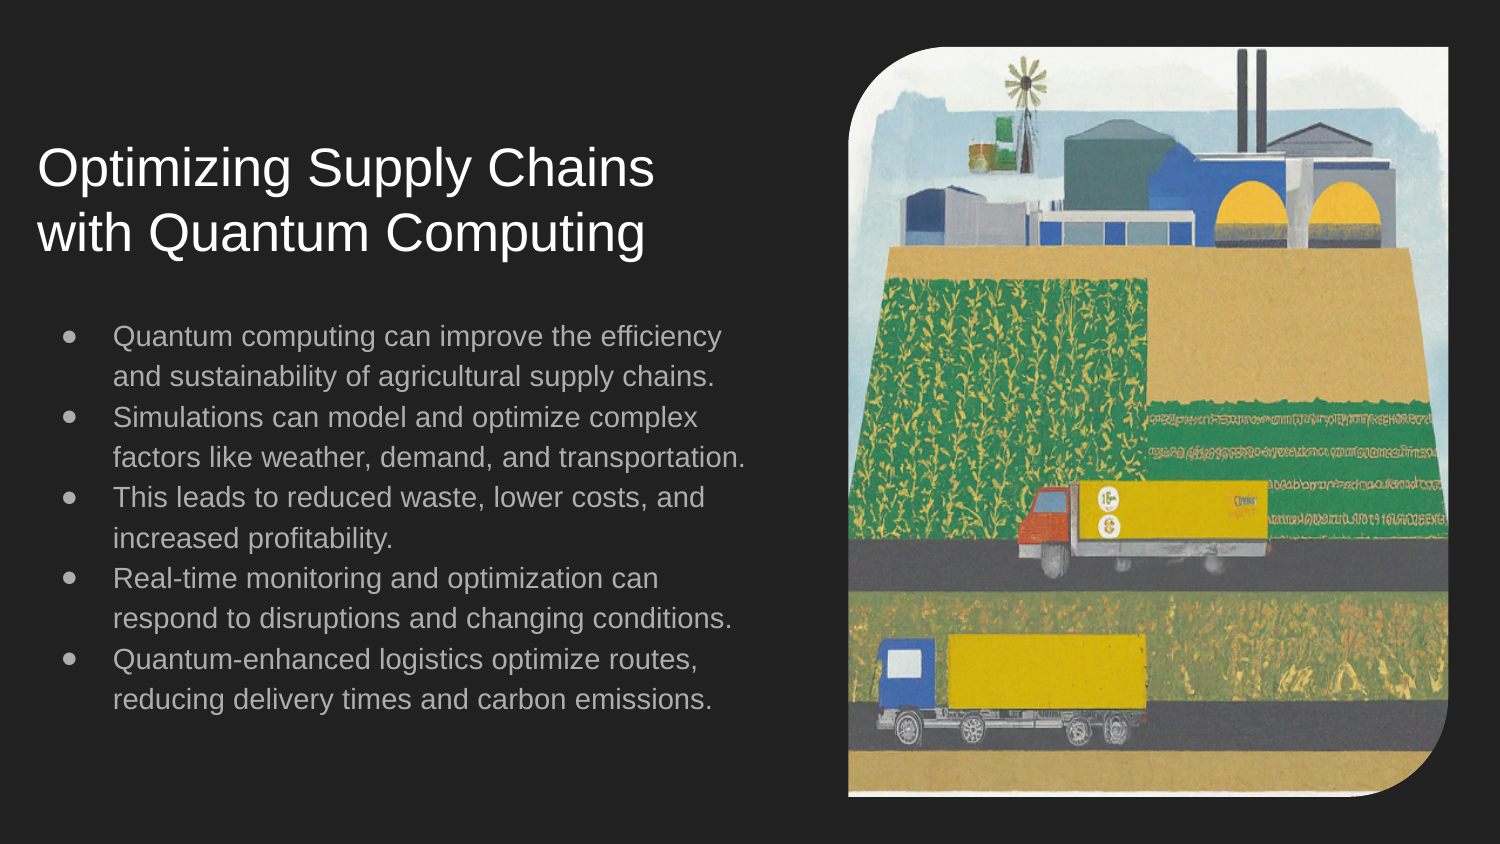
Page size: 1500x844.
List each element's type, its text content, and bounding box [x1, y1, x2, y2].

picture [848, 46, 1449, 798]
list Quantum computing can improve the efficiency and sustainability of agricultural supply chains. Simulations can model and optimize complex factors like weather, demand, and transportation. This leads to reduced waste, lower costs, and increased profitability. Real-time monitoring and optimization can respond to disruptions and changing conditions. Quantum-enhanced logistics optimize routes, reducing delivery times and carbon emissions. [37, 311, 750, 755]
title Optimizing Supply Chains with Quantum Computing [37, 131, 750, 263]
